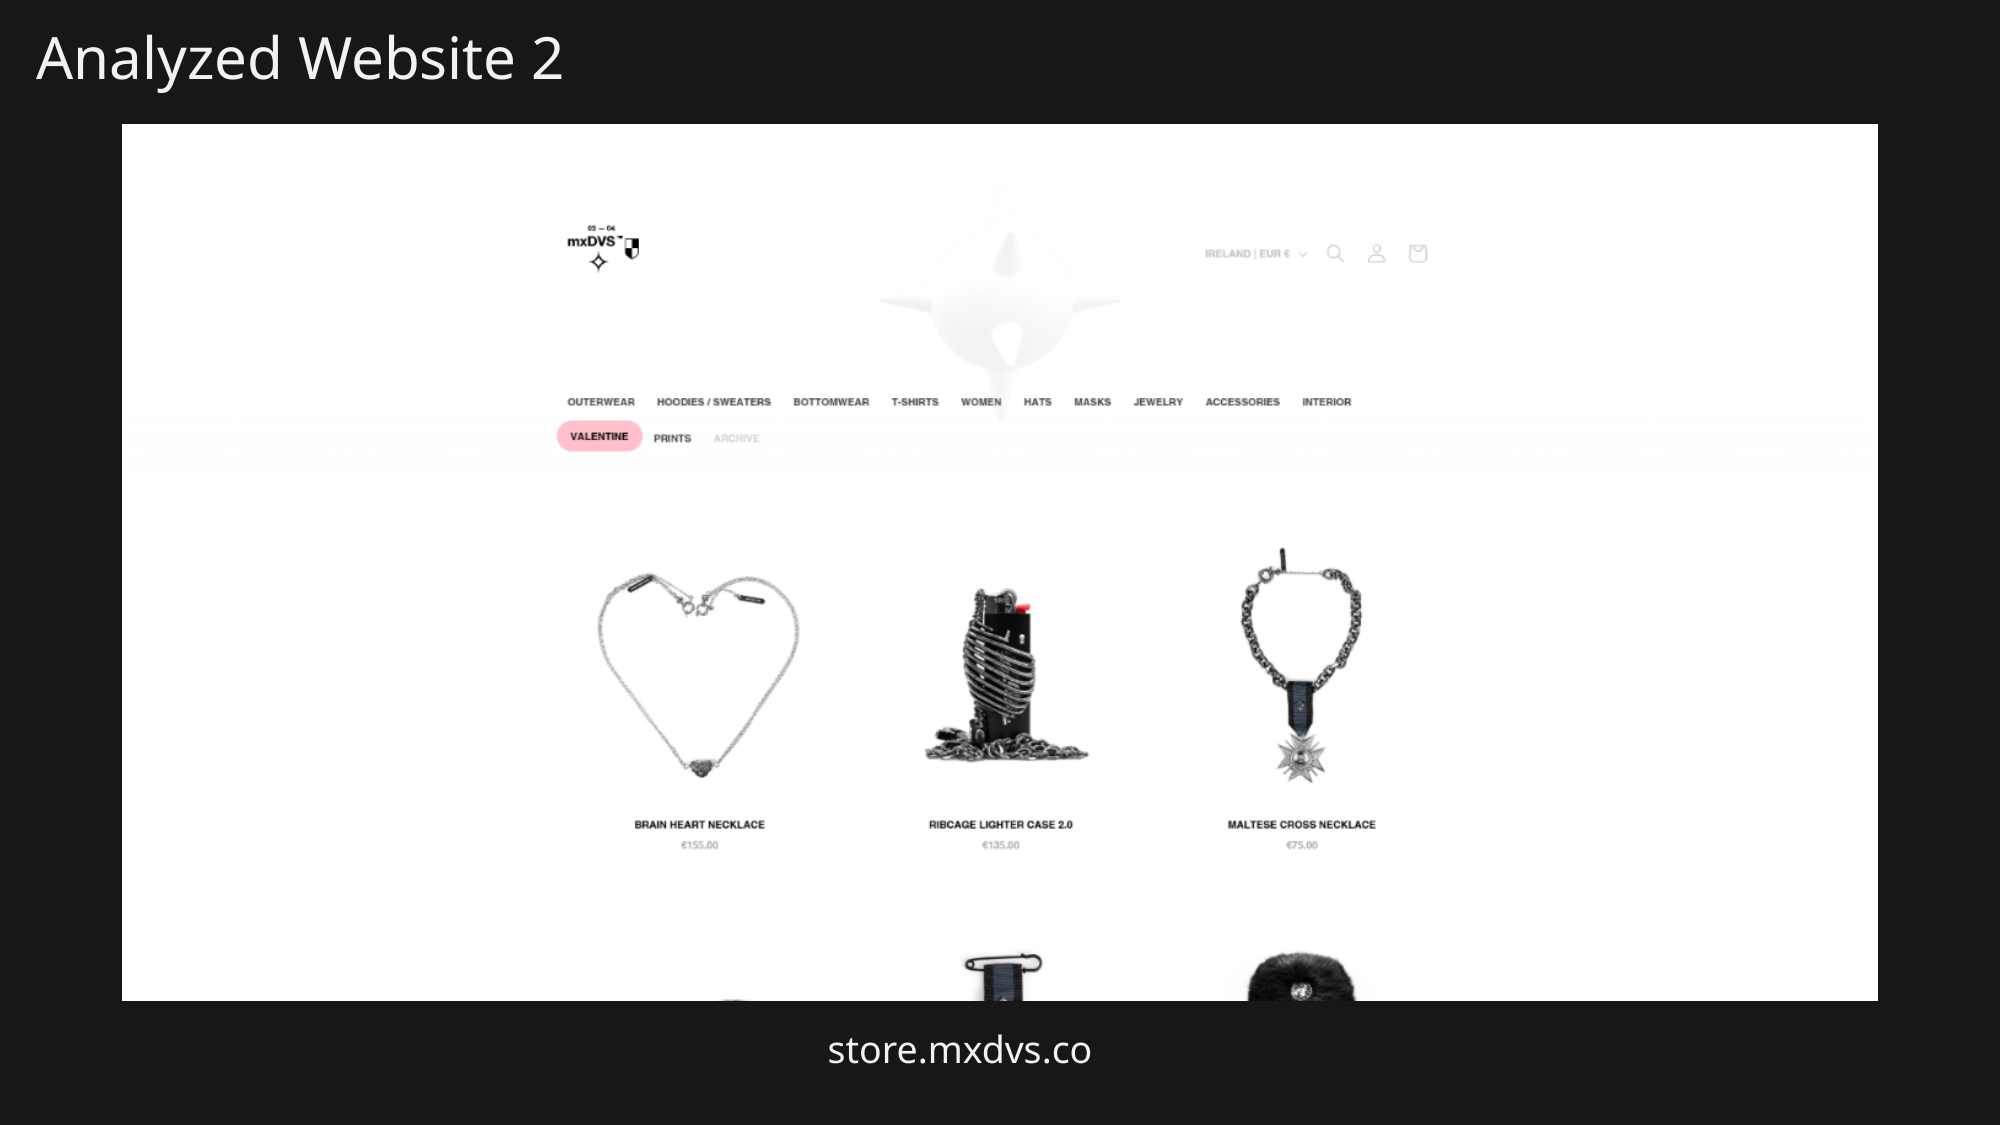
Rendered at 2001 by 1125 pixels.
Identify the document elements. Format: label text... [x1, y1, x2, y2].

text_box Analyzed Website 2 [21, 0, 1566, 170]
picture [121, 124, 1879, 1001]
text_box store.mxdvs.co [812, 1018, 1187, 1079]
